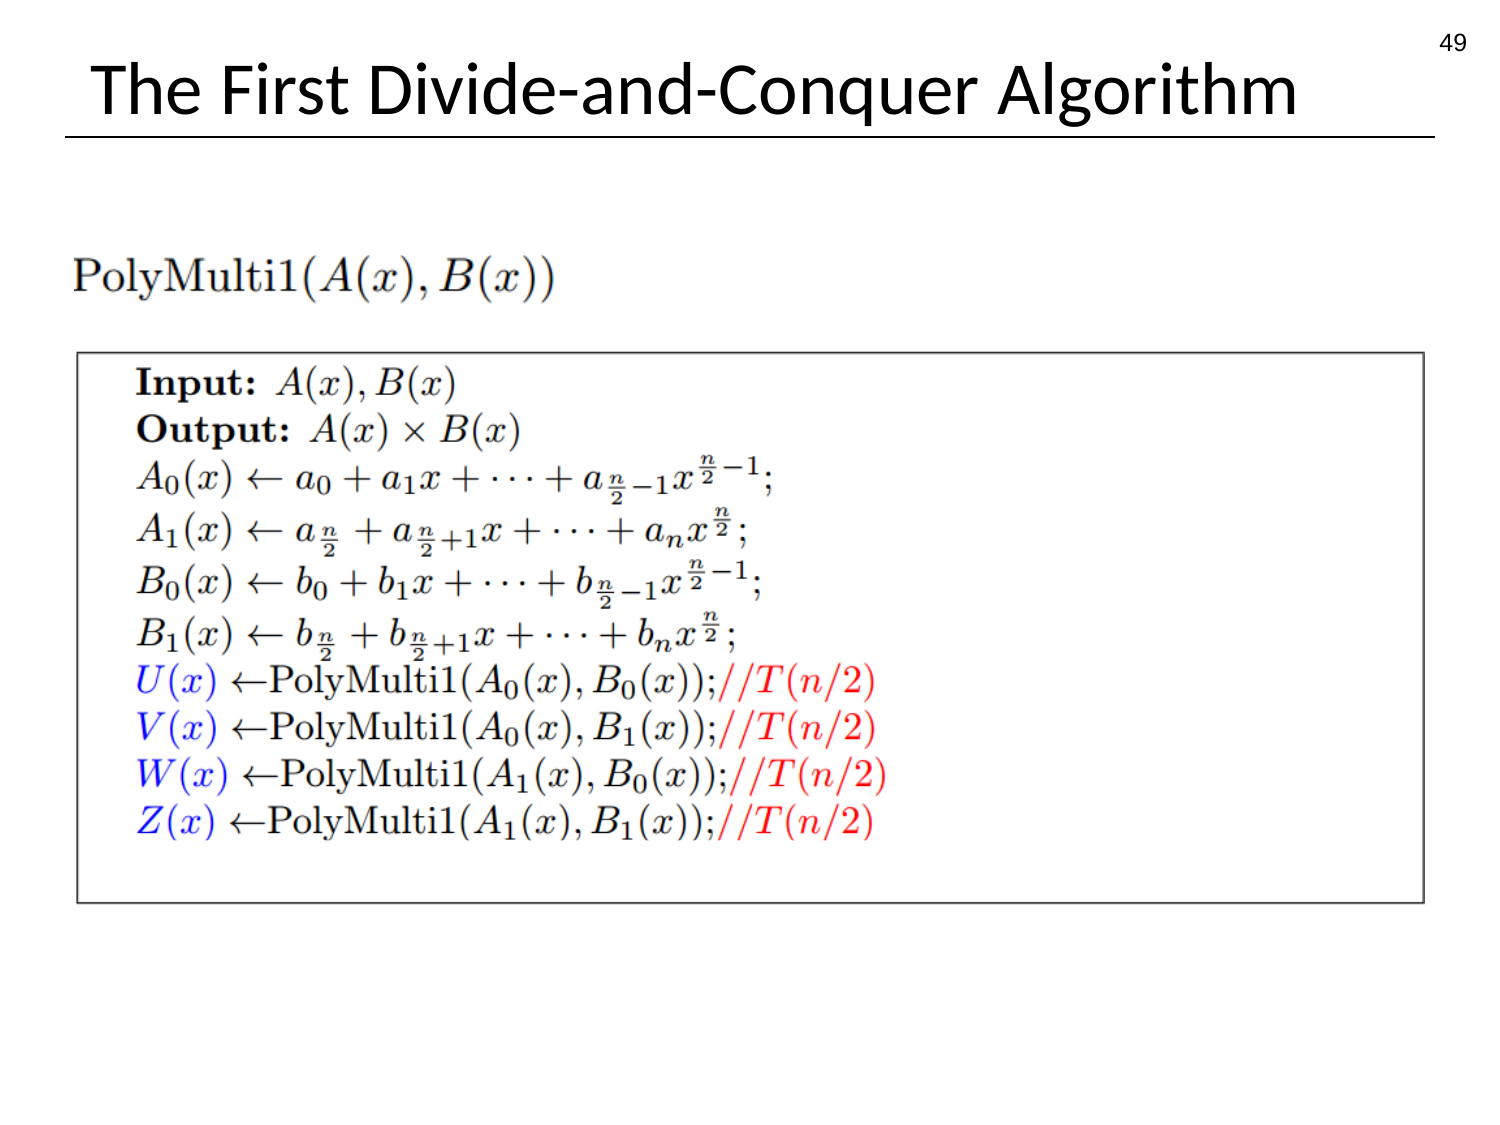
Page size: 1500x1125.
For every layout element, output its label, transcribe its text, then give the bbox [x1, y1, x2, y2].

picture [73, 348, 1425, 905]
slide_number 49 [1131, 18, 1483, 62]
picture [73, 255, 583, 311]
title The First Divide-and-Conquer Algorithm [75, 20, 1425, 138]
